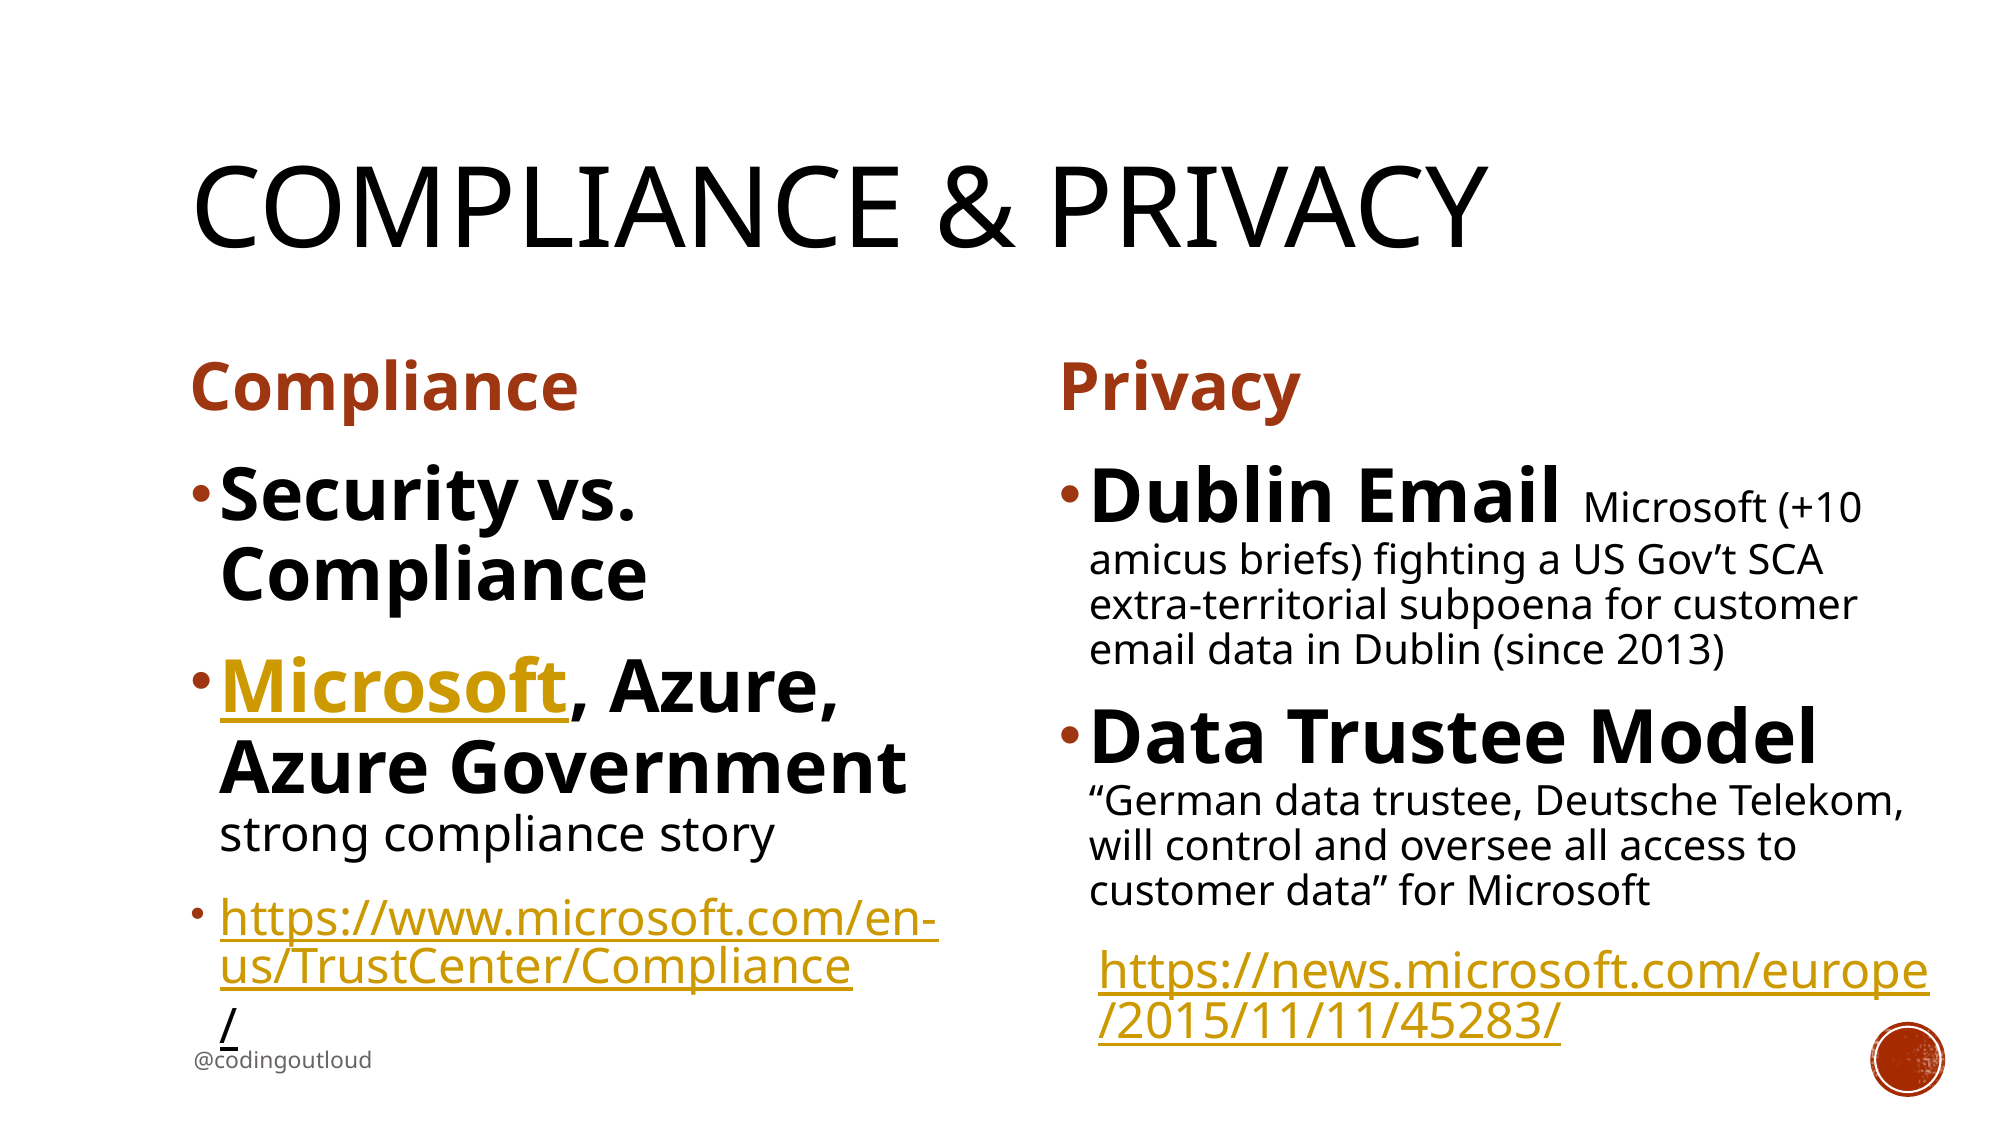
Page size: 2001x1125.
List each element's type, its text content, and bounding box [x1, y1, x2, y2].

footer @codingoutloud [1041, 1028, 1217, 1089]
list Security vs. Compliance Microsoft, Azure, Azure Government strong compliance story https://www.microsoft.com/en-us/TrustCenter/Compliance/ [175, 450, 956, 873]
title Compliance & Privacy [175, 79, 1826, 344]
text_box https://news.microsoft.com/europe/2015/11/11/45283/ [1083, 931, 1957, 1015]
list Dublin Email Microsoft (+10 amicus briefs) fighting a US Gov’t SCA extra-territorial subpoena for customer email data in Dublin (since 2013) Data Trustee Model “German data trustee, Deutsche Telekom, will control and oversee all access to customer data” for Microsoft [1043, 450, 1927, 1020]
text_box [174, 873, 1041, 1125]
text_box [174, 770, 955, 873]
list Compliance [174, 336, 955, 441]
list Privacy [1043, 344, 1824, 441]
